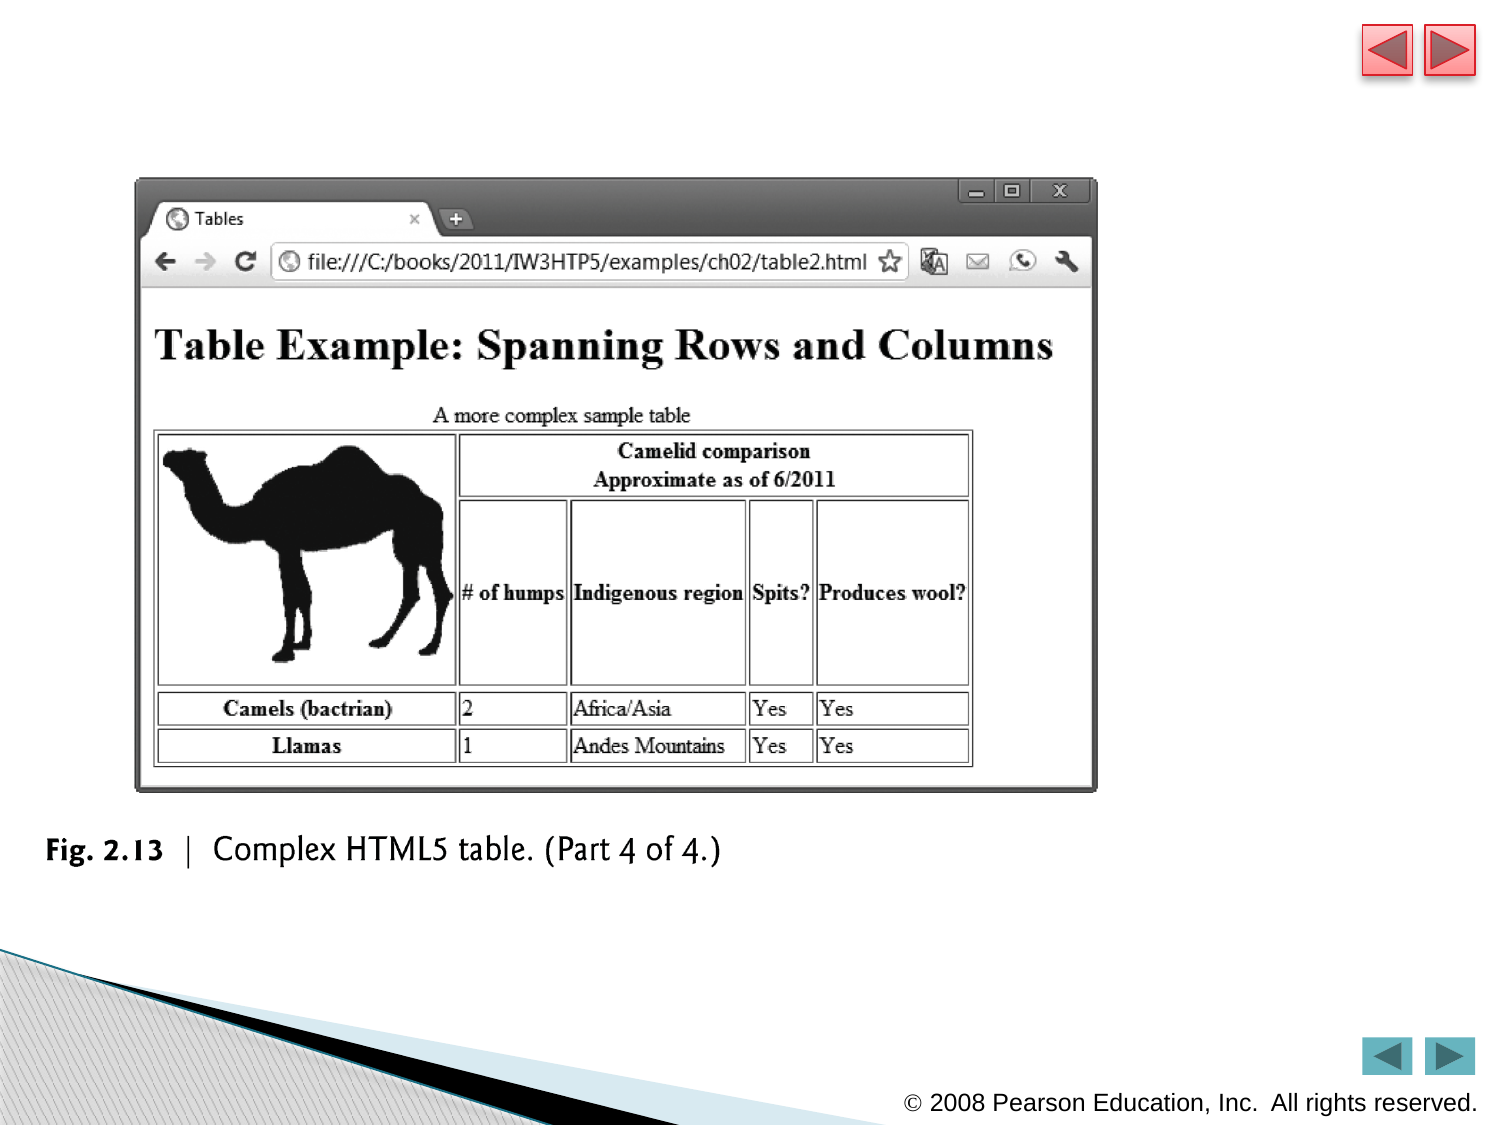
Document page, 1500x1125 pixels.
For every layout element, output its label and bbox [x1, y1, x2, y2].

picture [0, 106, 1500, 1018]
